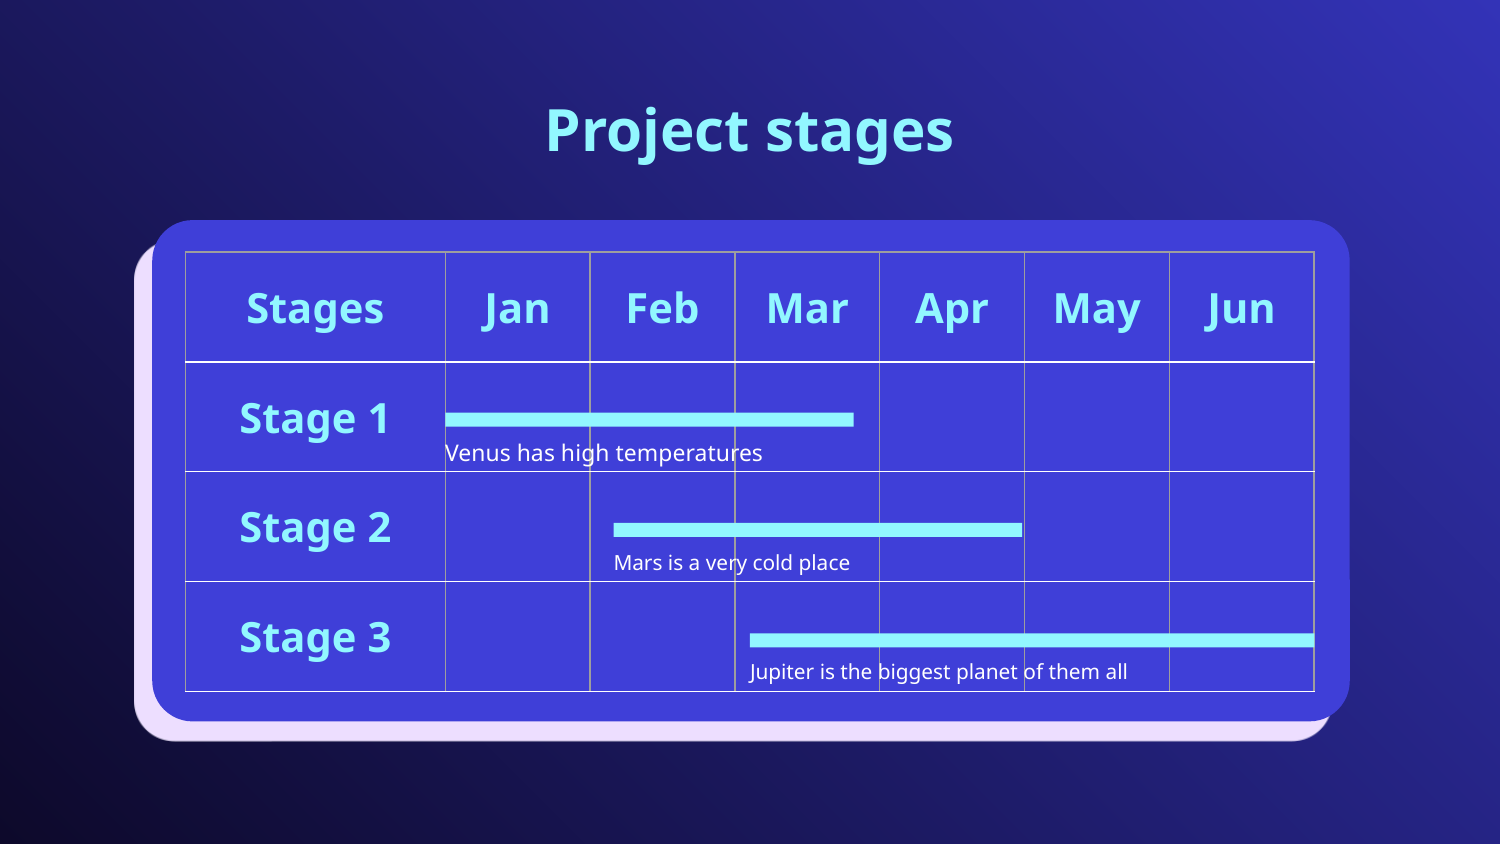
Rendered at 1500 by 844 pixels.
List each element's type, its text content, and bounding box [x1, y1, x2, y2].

table_header Feb [591, 253, 734, 361]
title Project stages [118, 88, 1382, 167]
table_cell [1025, 472, 1169, 581]
text_box [749, 633, 1315, 648]
table_cell [736, 472, 879, 522]
text_box [152, 220, 1350, 722]
table_cell [1170, 363, 1313, 471]
table_cell [1170, 582, 1313, 633]
table_cell [1025, 582, 1169, 633]
table_cell [880, 363, 1024, 471]
text_box Venus has high temperatures [445, 433, 1013, 472]
table_cell [880, 472, 1024, 542]
table_cell [880, 582, 1024, 633]
table_cell [1170, 472, 1313, 581]
table_cell [446, 472, 589, 581]
table_cell [736, 537, 879, 542]
table_header May [1025, 253, 1169, 361]
table_cell [446, 427, 589, 433]
table_cell Stage 1 [186, 363, 445, 471]
table_header Mar [736, 253, 879, 361]
text_box Mars is a very cold place [613, 542, 1065, 581]
table_header Jun [1170, 253, 1313, 361]
table_cell [591, 427, 734, 433]
text_box Jupiter is the biggest planet of them all [750, 651, 1318, 690]
table_cell [736, 363, 879, 433]
table_cell [591, 363, 734, 412]
table_cell [446, 582, 589, 691]
table_cell [1025, 363, 1169, 471]
table_header Stages [186, 253, 445, 361]
table_cell [446, 363, 589, 412]
table_header Apr [880, 253, 1024, 361]
table_cell [591, 582, 734, 691]
table_cell Stage 2 [186, 472, 445, 581]
table_header Jan [446, 253, 589, 361]
table_cell [591, 472, 734, 581]
table_cell [736, 582, 879, 691]
text_box [613, 522, 1023, 537]
text_box [445, 412, 854, 427]
table_cell Stage 3 [186, 582, 445, 691]
